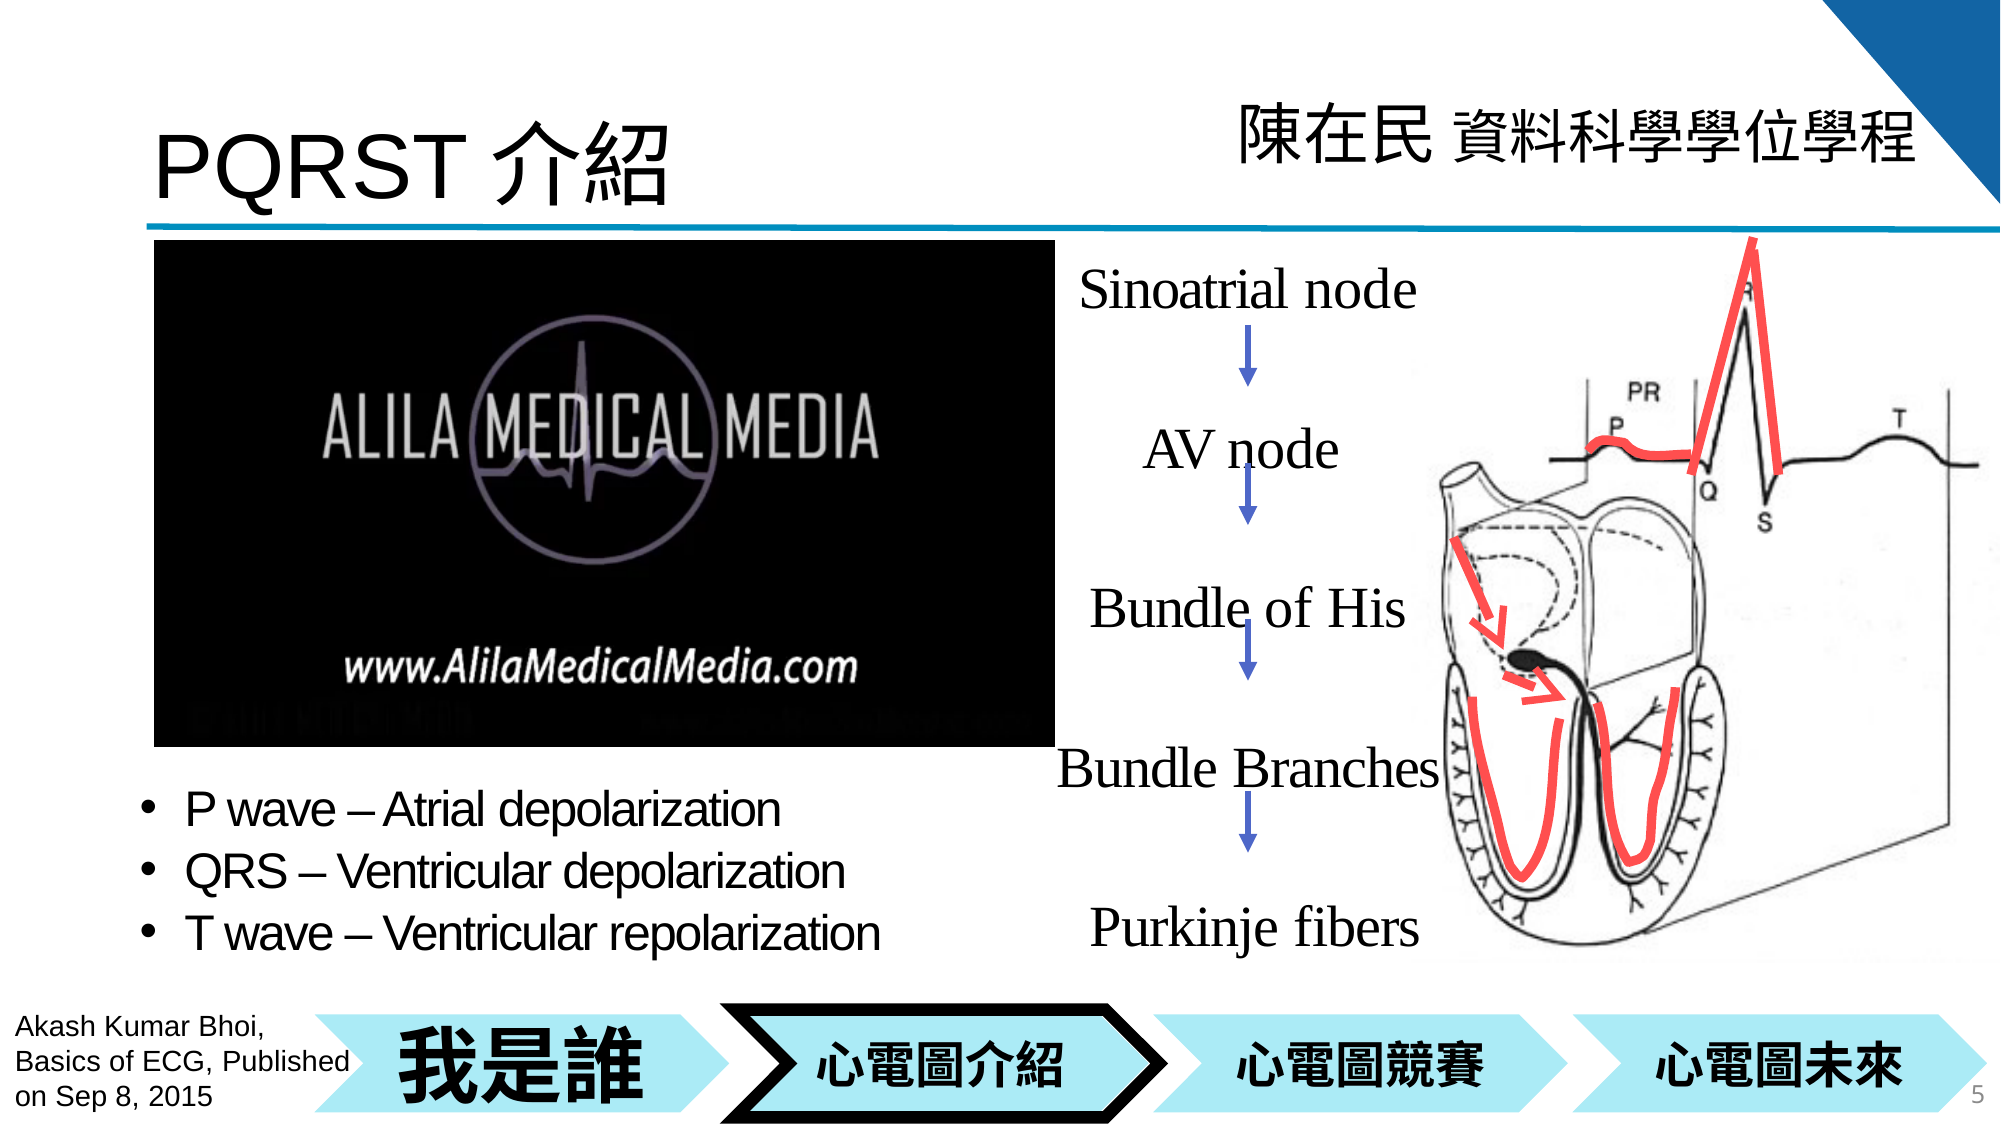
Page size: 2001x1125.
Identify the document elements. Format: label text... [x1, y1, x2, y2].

text_box [1411, 274, 2000, 963]
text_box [153, 239, 1056, 747]
text_box [1468, 605, 1508, 650]
text_box [1521, 666, 1566, 706]
slide_number 5 [1922, 1065, 2000, 1125]
text_box [1587, 440, 1691, 456]
text_box [1597, 687, 1676, 863]
title PQRST介紹 [137, 59, 1863, 278]
text_box [1449, 535, 1495, 621]
text_box P wave – Atrial depolarization QRS – Ventricular depolarization T wave – Ventricular repolarization [137, 774, 905, 961]
text_box Akash Kumar Bhoi, Basics of ECG, Published on Sep 8, 2015 [0, 999, 367, 1120]
text_box [732, 1008, 1161, 1119]
text_box Sinoatrial node AV node Bundle of His Bundle Branches Purkinje fibers [1054, 247, 1442, 959]
text_box [1501, 670, 1537, 692]
text_box [1472, 696, 1560, 878]
